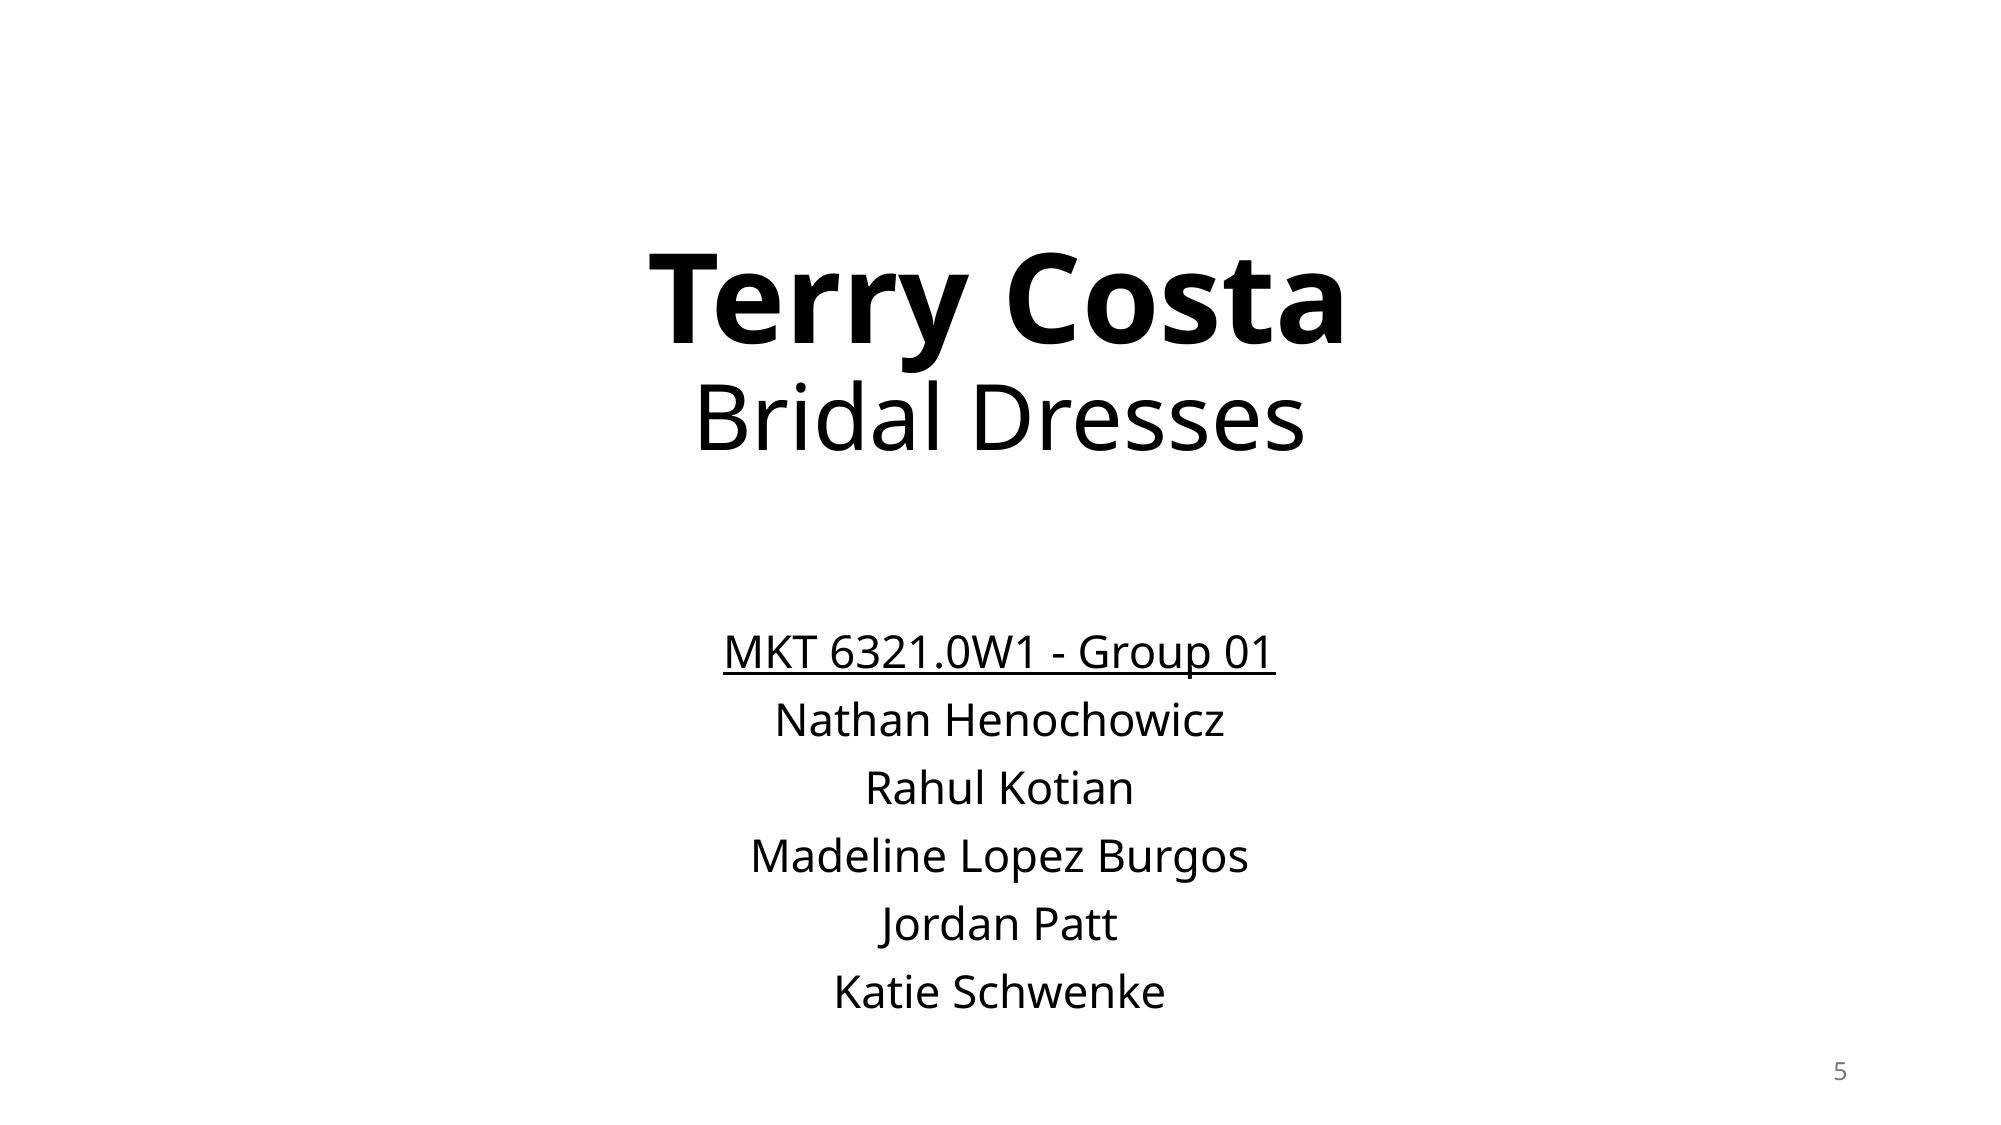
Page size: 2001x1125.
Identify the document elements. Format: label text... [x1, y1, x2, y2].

slide_number 5 [1412, 1042, 1863, 1103]
title Terry Costa Bridal Dresses [249, 85, 1750, 478]
subtitle MKT 6321.0W1 - Group 01 Nathan Henochowicz Rahul Kotian Madeline Lopez Burgos Jordan Patt Katie Schwenke [249, 621, 1750, 1030]
